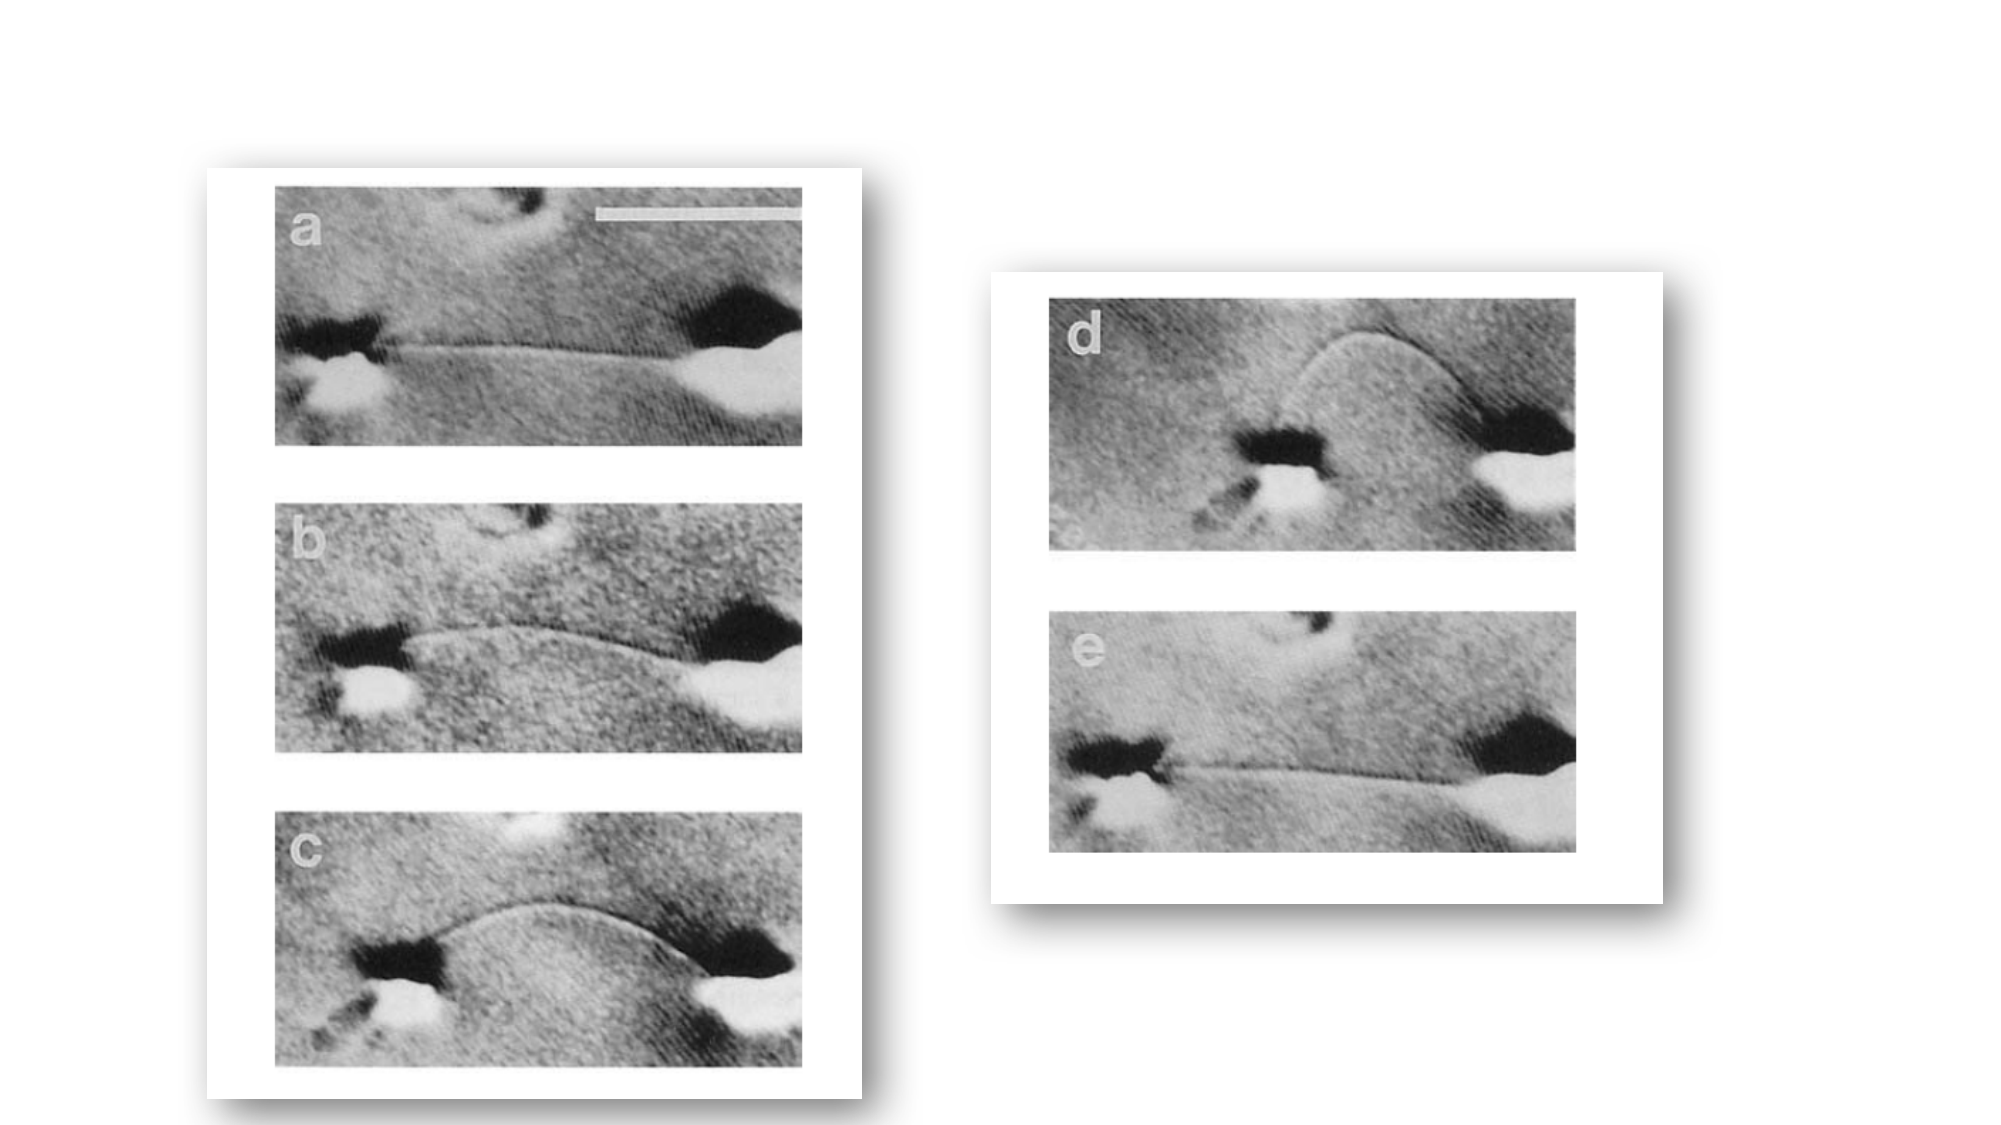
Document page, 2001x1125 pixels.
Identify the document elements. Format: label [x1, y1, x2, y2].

picture [207, 168, 862, 1099]
picture [991, 272, 1663, 904]
